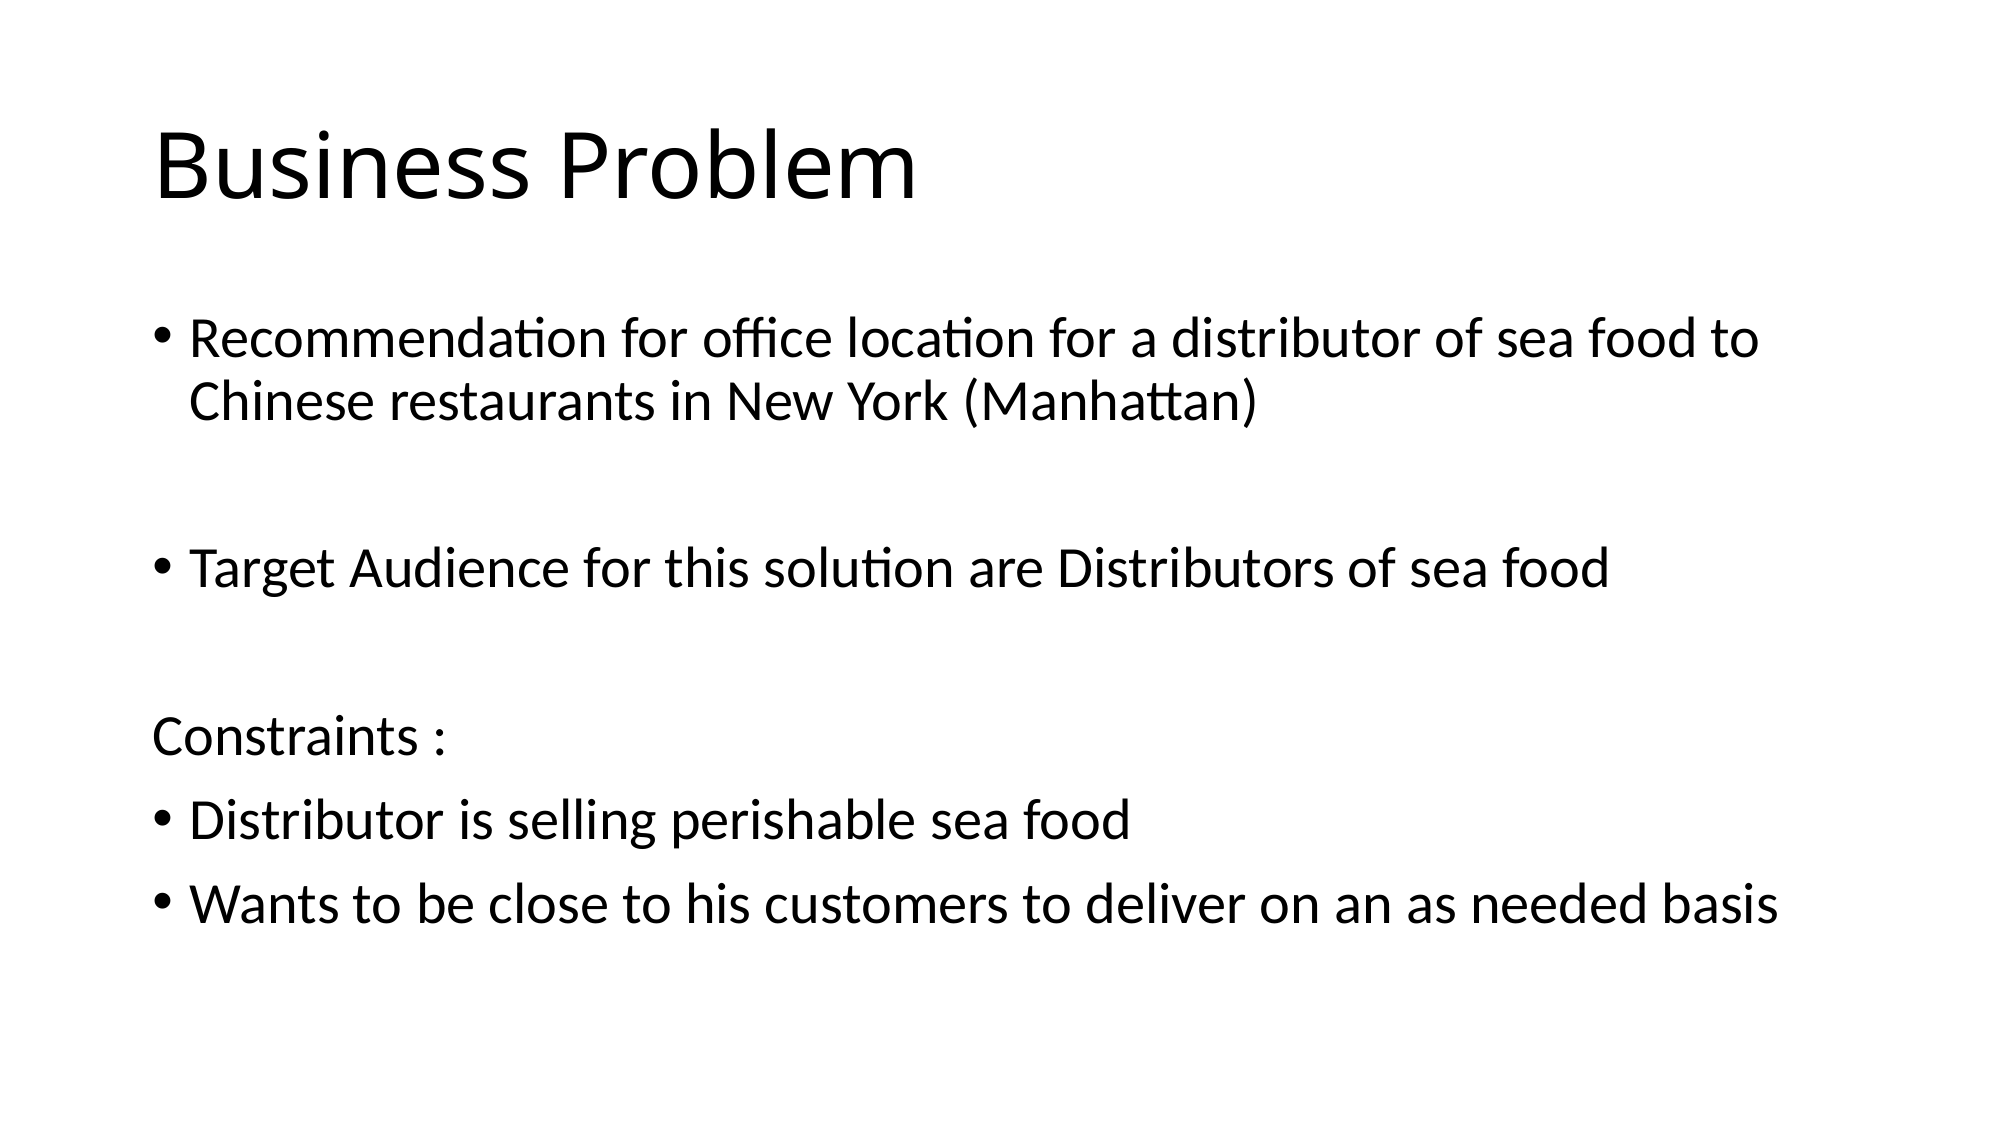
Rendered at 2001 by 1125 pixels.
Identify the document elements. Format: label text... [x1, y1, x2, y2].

title Business Problem [137, 59, 1863, 278]
list Recommendation for office location for a distributor of sea food to Chinese restaurants in New York (Manhattan) Target Audience for this solution are Distributors of sea food Constraints : Distributor is selling perishable sea food Wants to be close to his customers to deliver on an as needed basis [137, 299, 1863, 1014]
